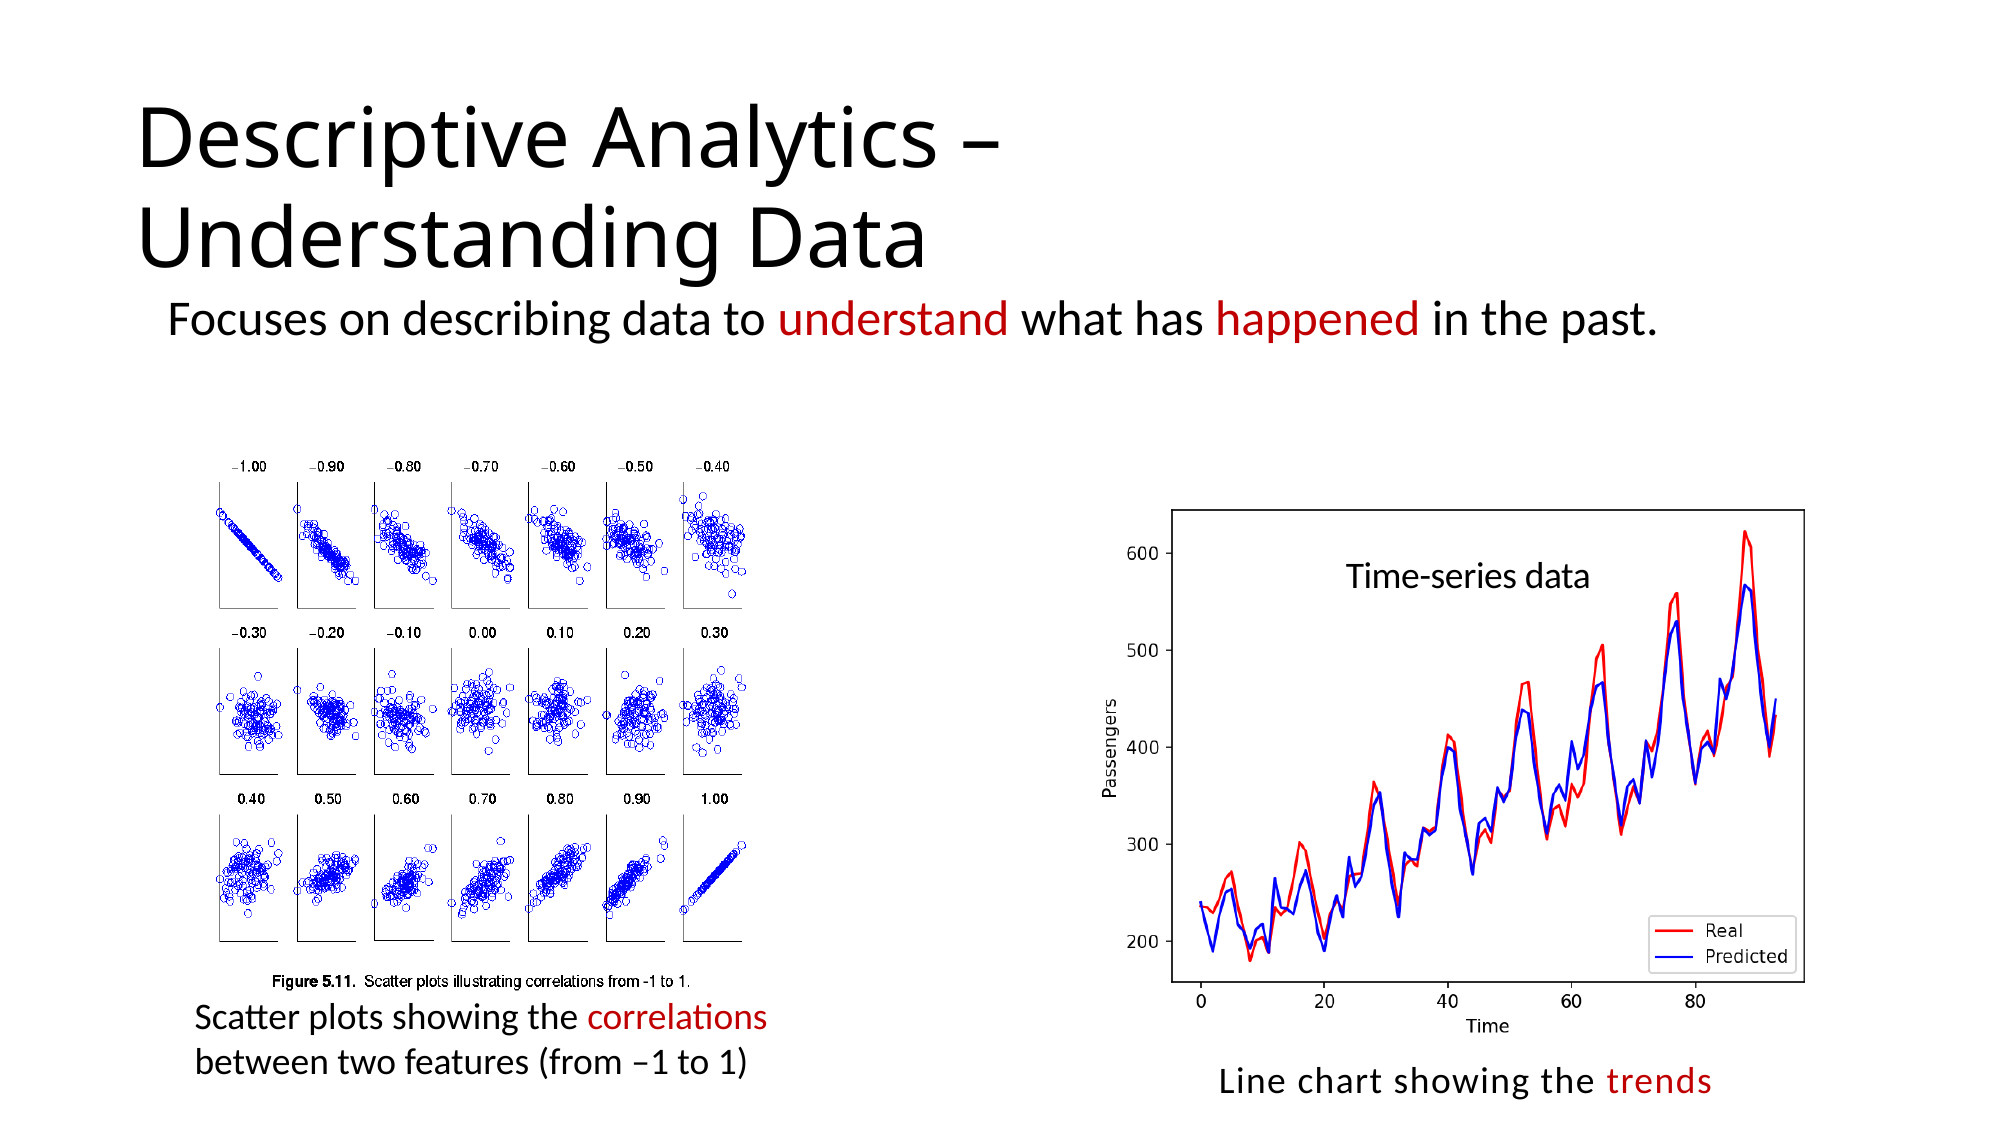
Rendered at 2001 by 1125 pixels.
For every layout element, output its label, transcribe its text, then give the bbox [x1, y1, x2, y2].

text_box Scatter plots showing the correlations between two features (from –1 to 1) [179, 984, 873, 1089]
text_box Descriptive Analytics – Understanding Data [120, 76, 1624, 292]
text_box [152, 438, 800, 1009]
text_box Line chart showing the trends [1204, 1048, 1776, 1108]
text_box Focuses on describing data to understand what has happened in the past. [153, 277, 1924, 353]
picture [1089, 495, 1821, 1038]
